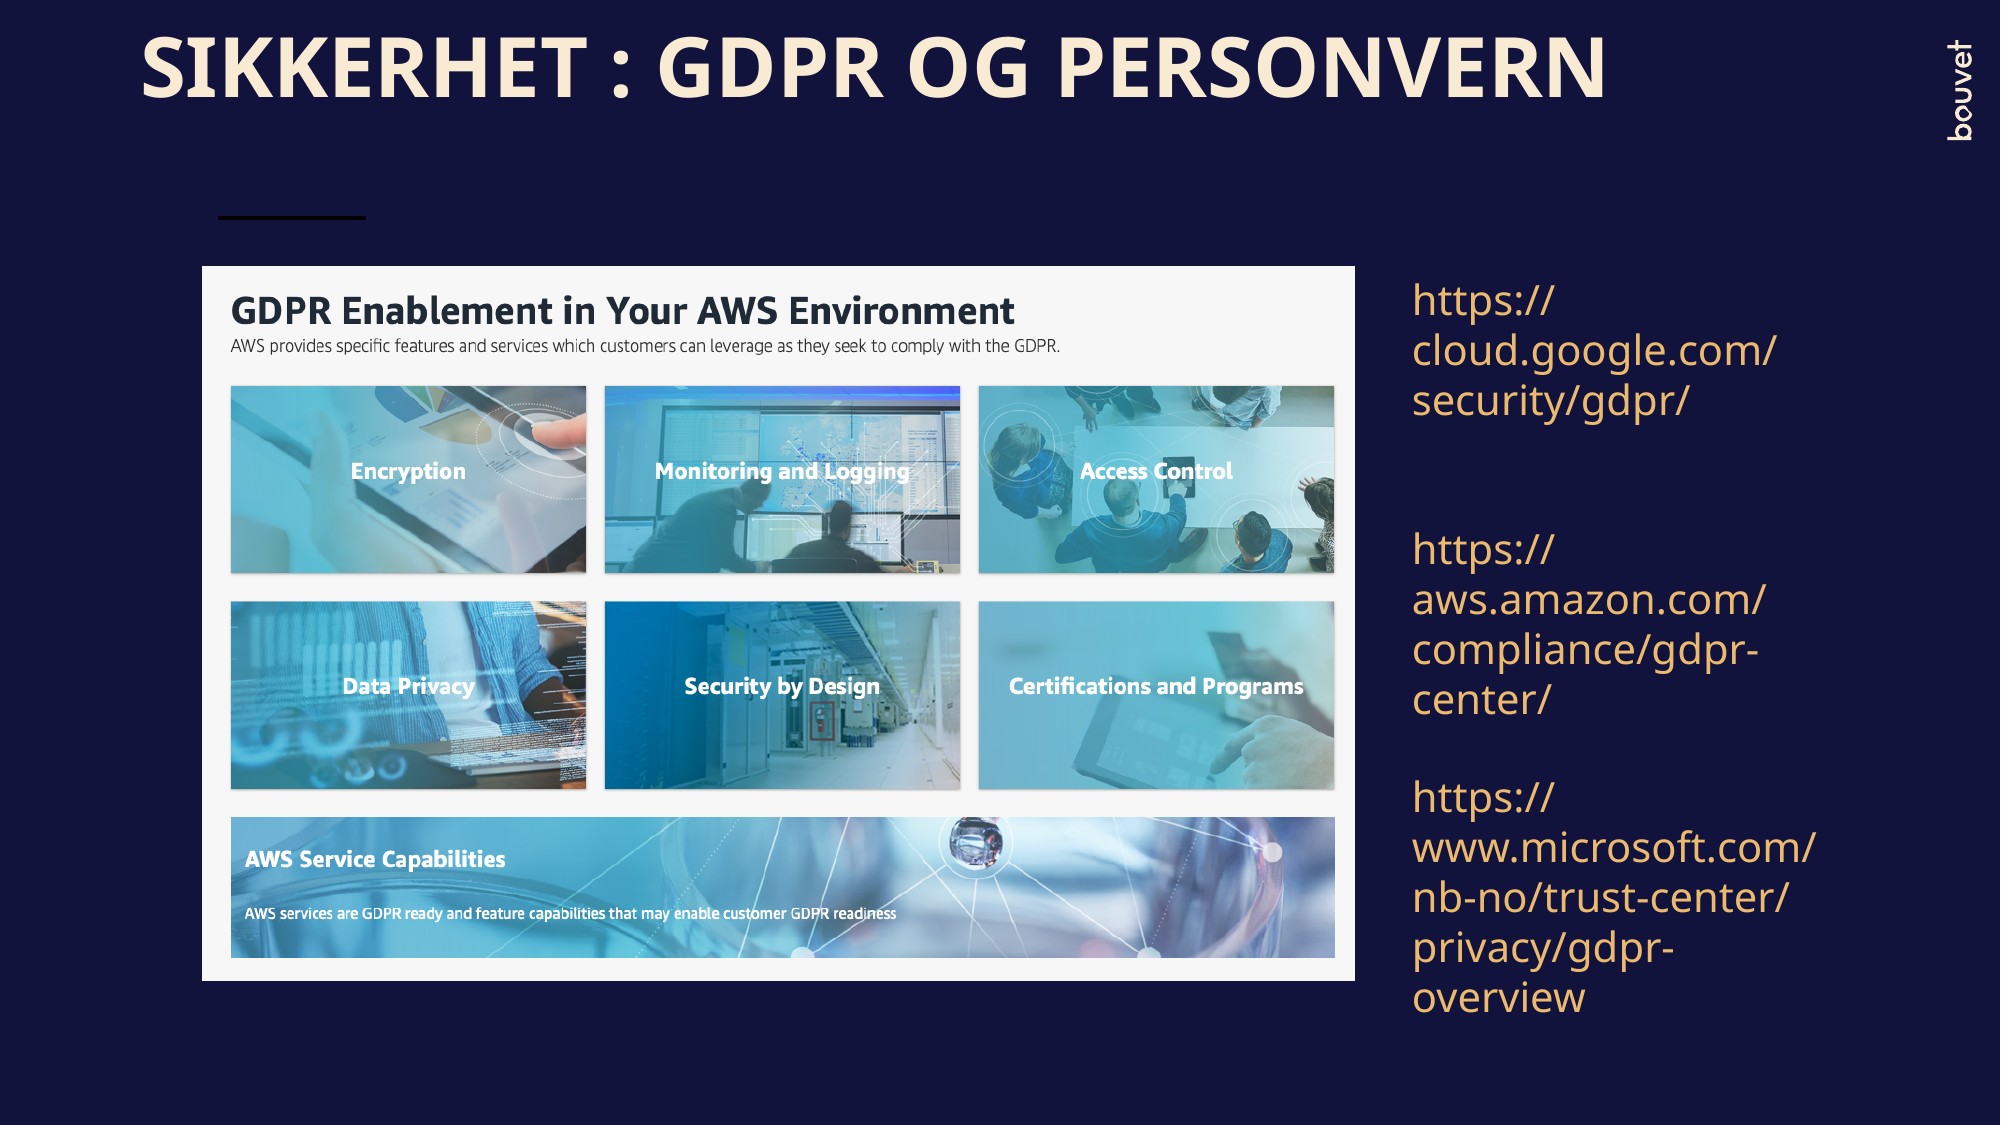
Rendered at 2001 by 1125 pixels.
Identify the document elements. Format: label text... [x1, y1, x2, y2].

text_box https://aws.amazon.com/compliance/gdpr-center/ [1397, 515, 1851, 730]
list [202, 266, 1355, 981]
text_box https://cloud.google.com/security/gdpr/ [1397, 266, 1893, 432]
text_box https://www.microsoft.com/nb-no/trust-center/privacy/gdpr-overview [1397, 763, 1851, 1029]
title SIKKERHET : GDPR OG PERSONVERN [139, 25, 1865, 243]
